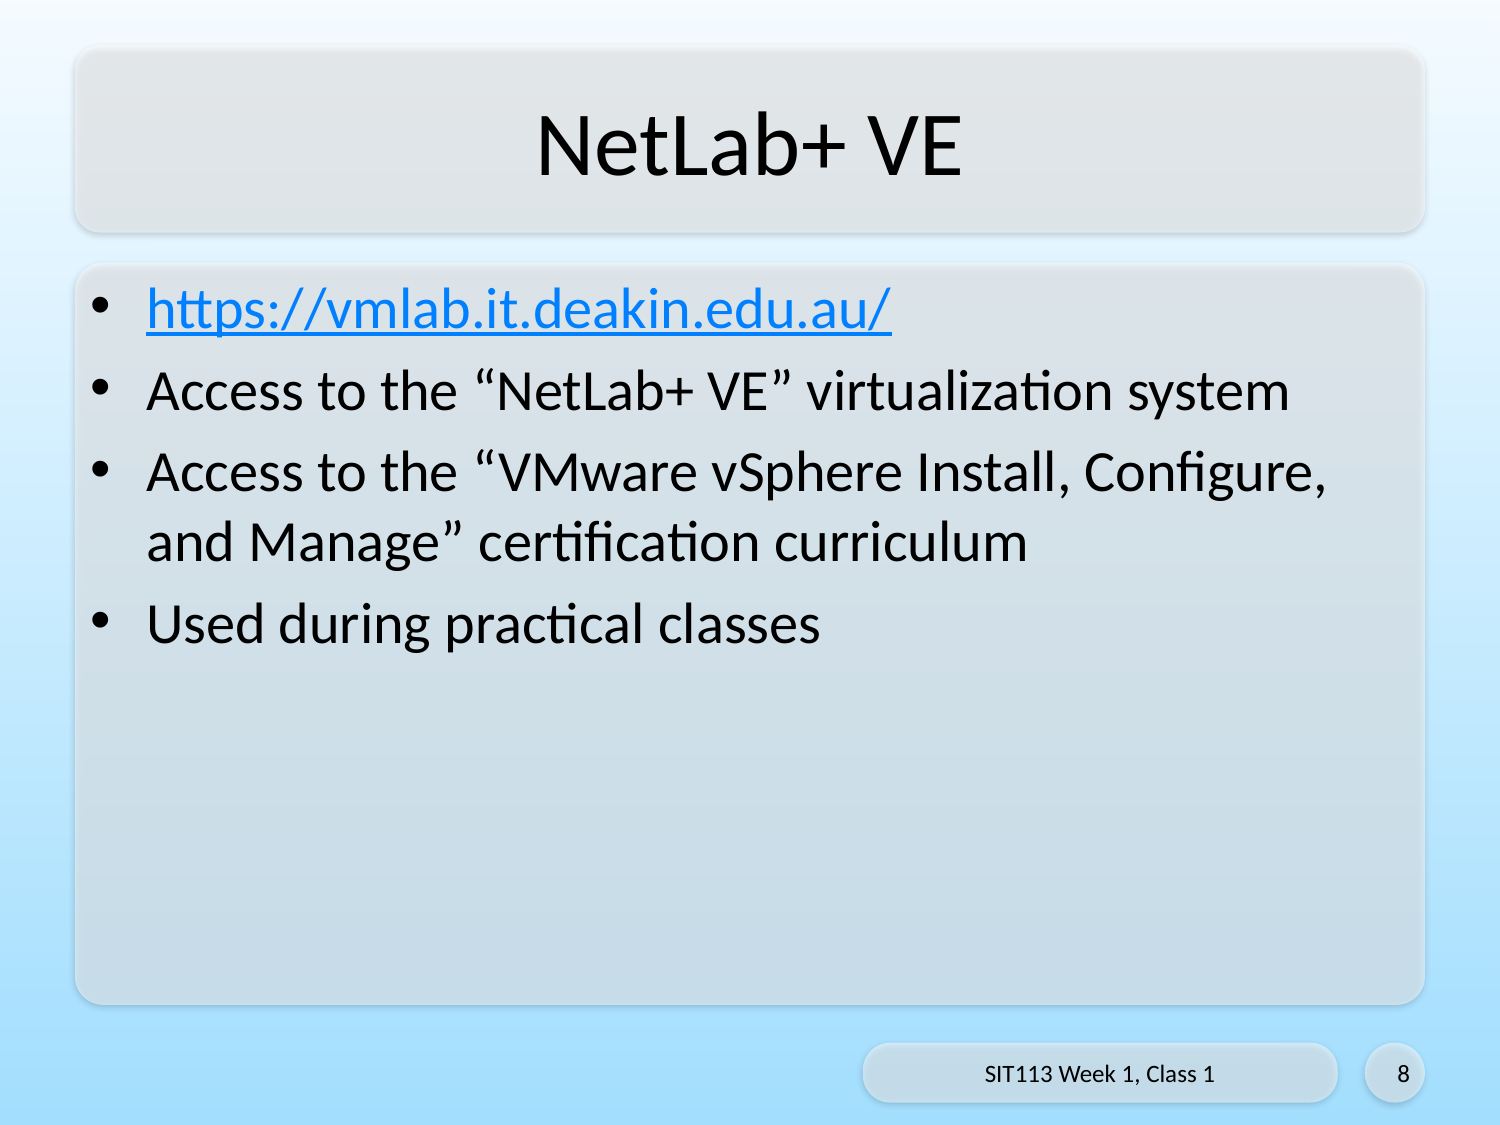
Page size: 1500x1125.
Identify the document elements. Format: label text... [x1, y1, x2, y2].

footer SIT113 Week 1, Class 1 [862, 1042, 1338, 1103]
title NetLab+ VE [75, 45, 1425, 233]
list https://vmlab.it.deakin.edu.au/ Access to the “NetLab+ VE” virtualization system Access to the “VMware vSphere Install, Configure, and Manage” certification curriculum Used during practical classes [75, 262, 1425, 1005]
slide_number 8 [1364, 1042, 1425, 1103]
